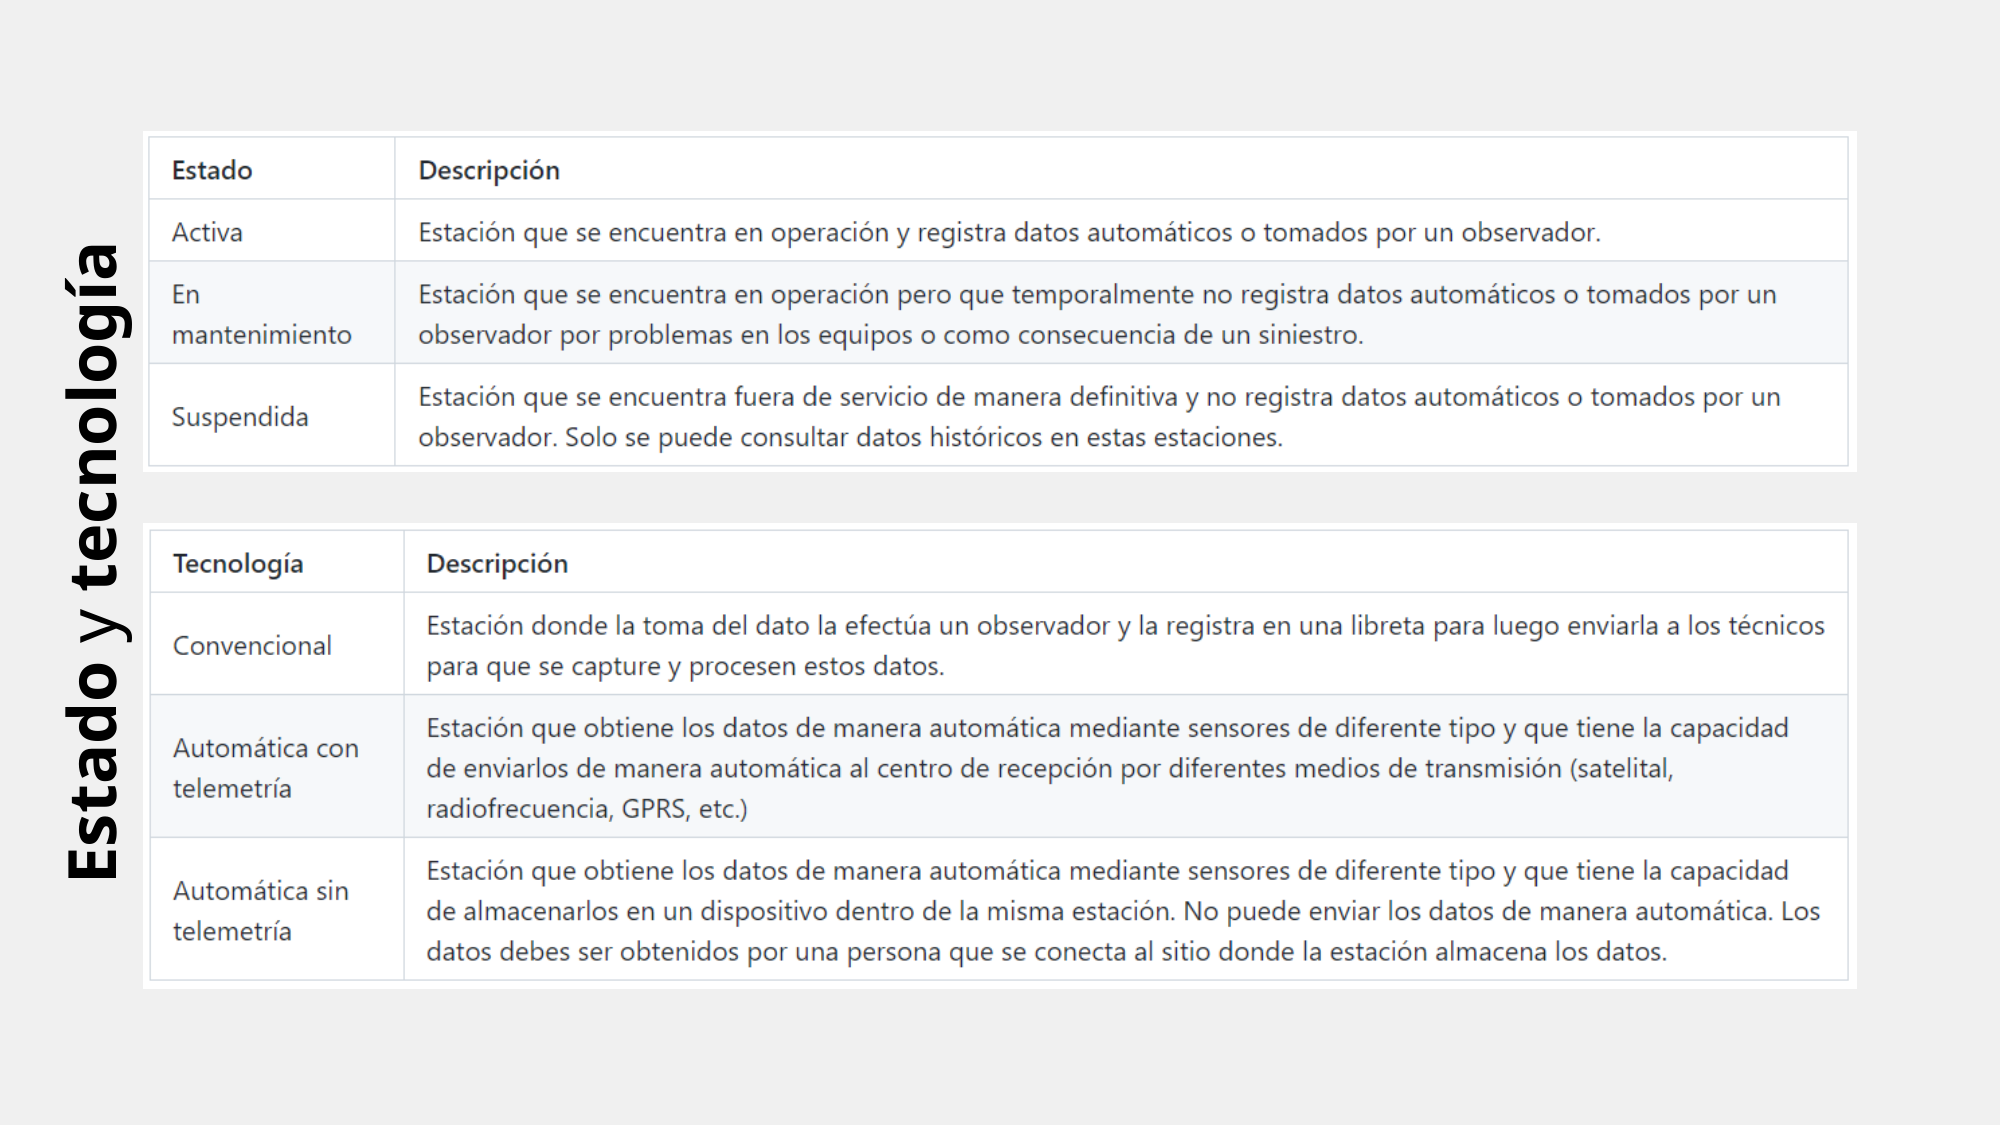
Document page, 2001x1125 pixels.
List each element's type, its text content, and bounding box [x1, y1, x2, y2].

picture [143, 131, 1857, 472]
text_box Estado y tecnología [57, 0, 138, 1125]
picture [143, 523, 1857, 989]
